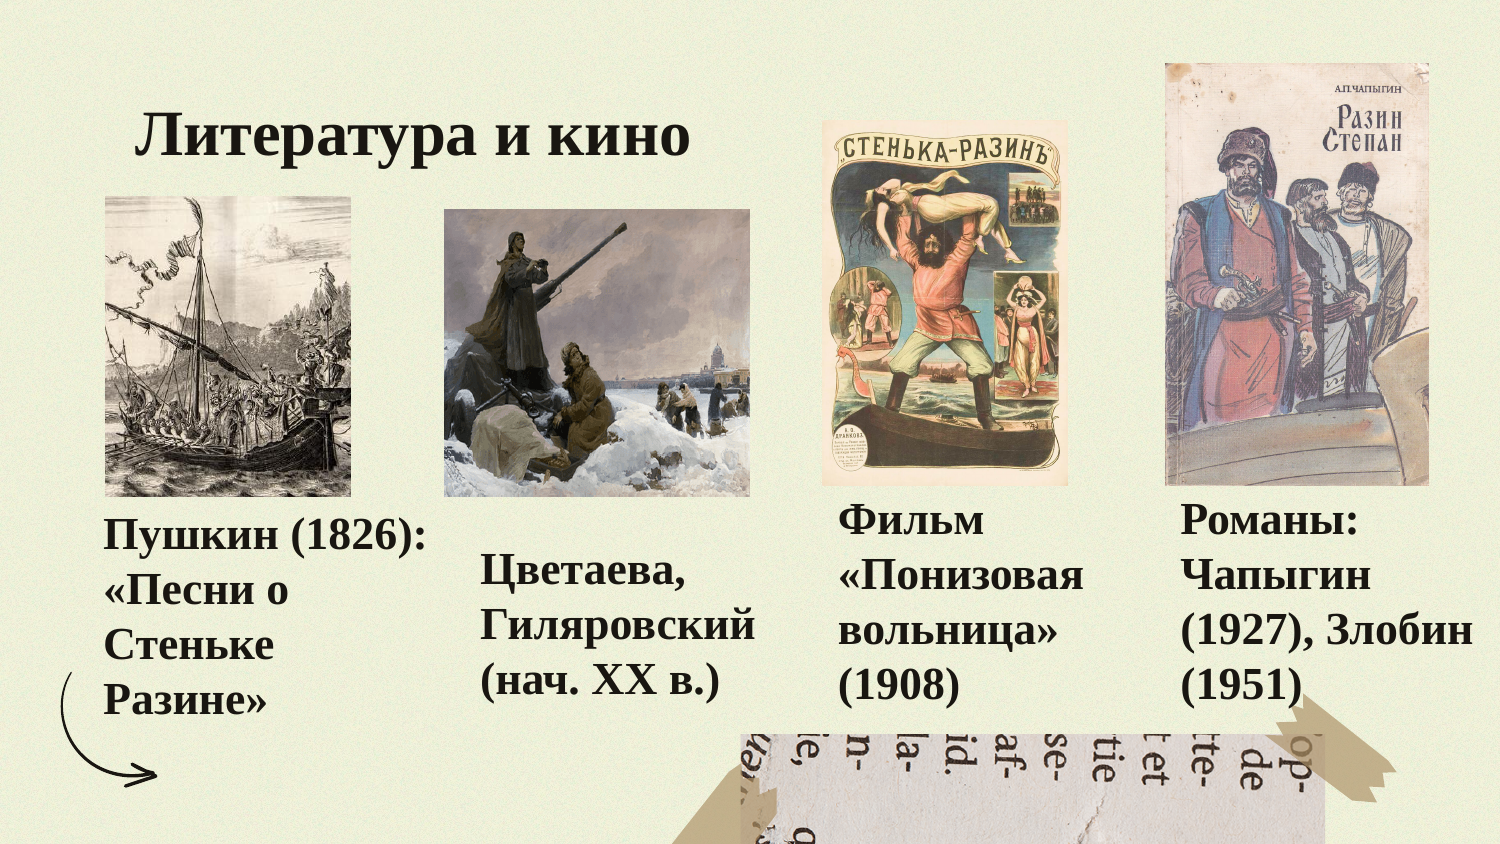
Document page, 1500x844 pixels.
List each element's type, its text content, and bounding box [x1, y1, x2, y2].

picture [105, 195, 351, 497]
picture [822, 120, 1068, 486]
subtitle Цветаева, Гиляровский (нач. XX в.) [465, 627, 788, 719]
text_box Романы: Чапыгин (1927), Злобин (1951) [1165, 631, 1500, 724]
picture [740, 734, 1326, 844]
picture [1165, 62, 1429, 486]
subtitle Фильм «Понизовая вольница» (1908) [822, 631, 1165, 724]
subtitle Пушкин (1826): «Песни о Стеньке Разине» [88, 647, 445, 739]
title Литература и кино [120, 76, 1160, 168]
picture [444, 209, 751, 497]
